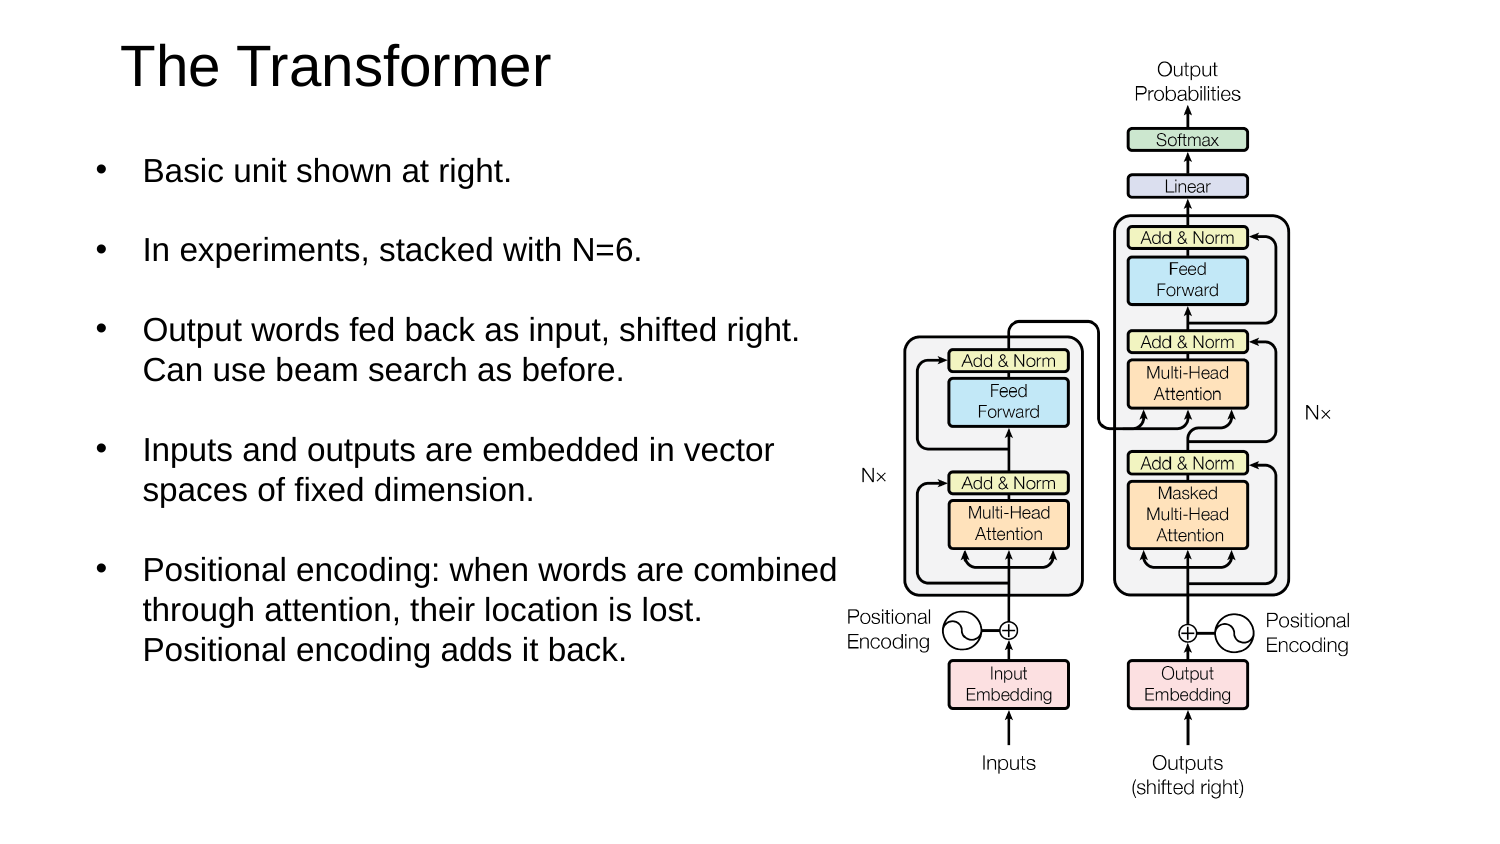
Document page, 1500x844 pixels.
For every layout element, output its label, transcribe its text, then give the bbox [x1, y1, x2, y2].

text_box Basic unit shown at right. In experiments, stacked with N=6. Output words fed back as input, shifted right. Can use beam search as before. Inputs and outputs are embedded in vector spaces of fixed dimension. Positional encoding: when words are combined through attention, their location is lost. Positional encoding adds it back. [84, 137, 822, 781]
picture [827, 44, 1377, 808]
text_box The Transformer [109, 17, 1377, 137]
